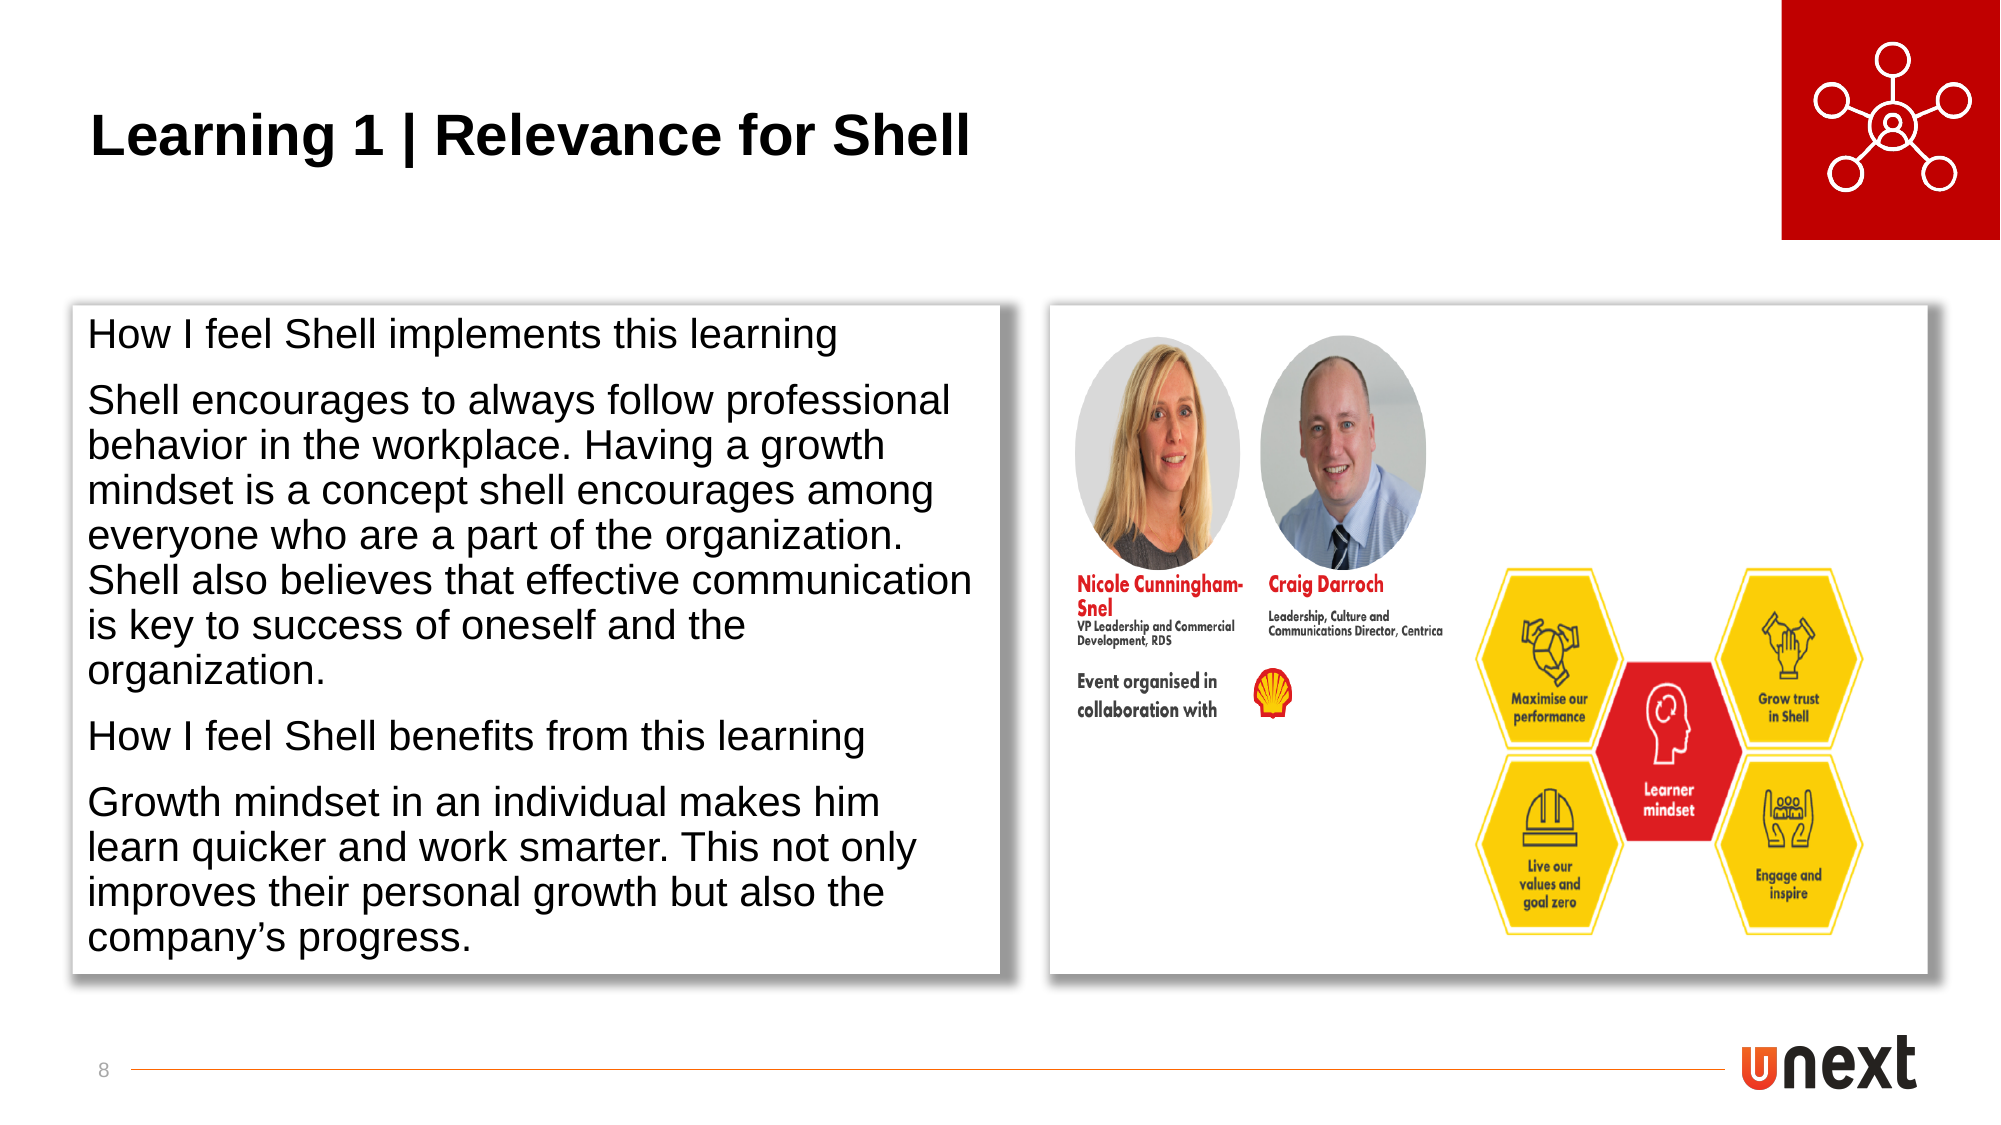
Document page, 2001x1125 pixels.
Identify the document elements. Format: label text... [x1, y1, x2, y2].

picture [1065, 327, 1924, 952]
title Learning 1 | Relevance for Shell [76, 78, 1795, 196]
picture [1795, 19, 1990, 214]
text_box [1781, 0, 2000, 241]
slide_number 8 [48, 1047, 110, 1091]
text_box [Add a graphic that provides view of how Shell implements this learning] [1050, 305, 1928, 974]
picture [1742, 1035, 1917, 1090]
text_box How I feel Shell implements this learning Shell encourages to always follow professional behavior in the workplace. Having a growth mindset is a concept shell encourages among everyone who are a part of the organization. Shell also believes that effective communication is key to success of oneself and the organization. How I feel Shell benefits from this learning Growth mindset in an individual makes him learn quicker and work smarter. This not only improves their personal growth but also the company’s progress. [72, 305, 1000, 974]
